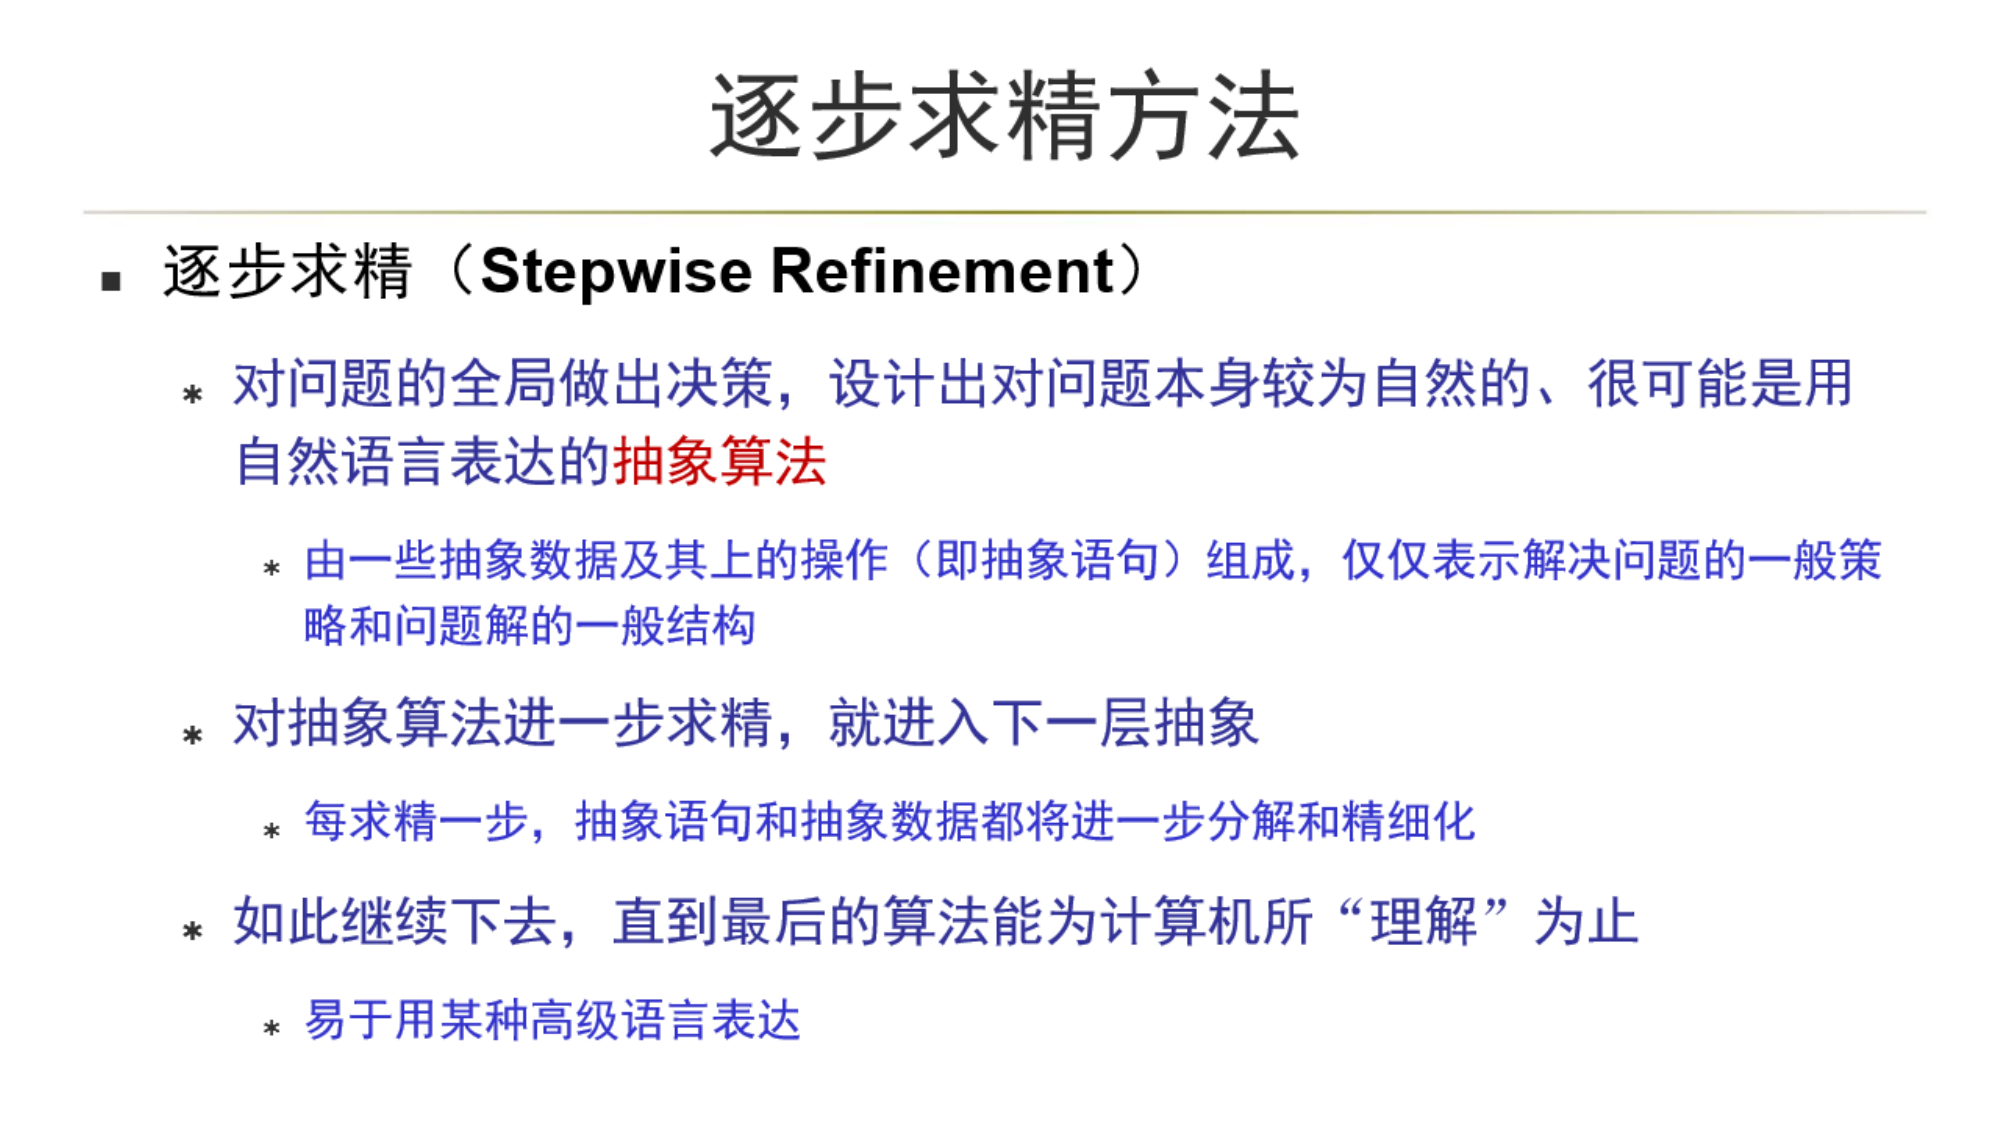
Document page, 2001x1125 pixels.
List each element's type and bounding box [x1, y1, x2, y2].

picture [53, 58, 1947, 1067]
